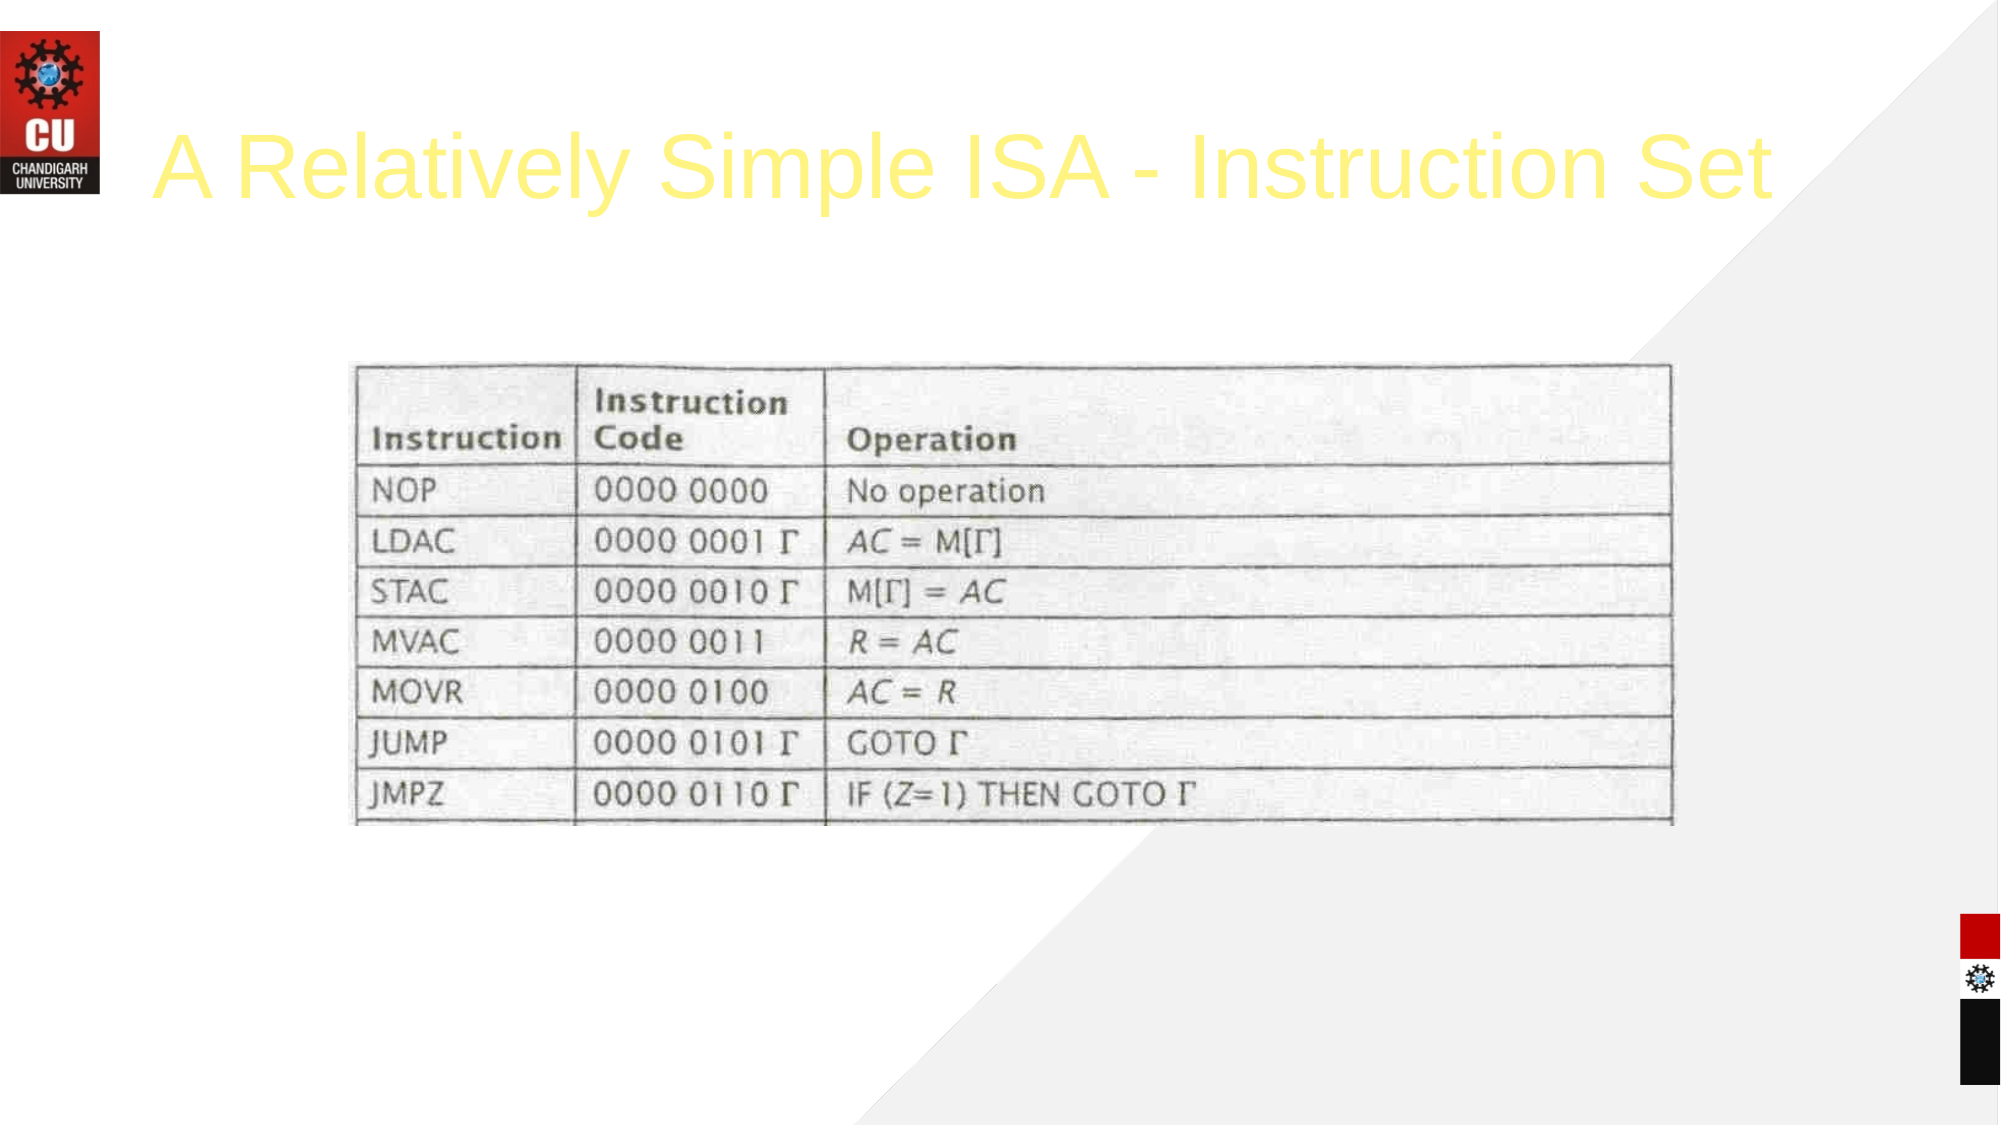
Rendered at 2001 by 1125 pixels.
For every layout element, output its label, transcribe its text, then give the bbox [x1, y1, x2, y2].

picture [0, 0, 2001, 1125]
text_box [348, 361, 1679, 826]
title A Relatively Simple ISA - Instruction Set [137, 59, 1863, 278]
